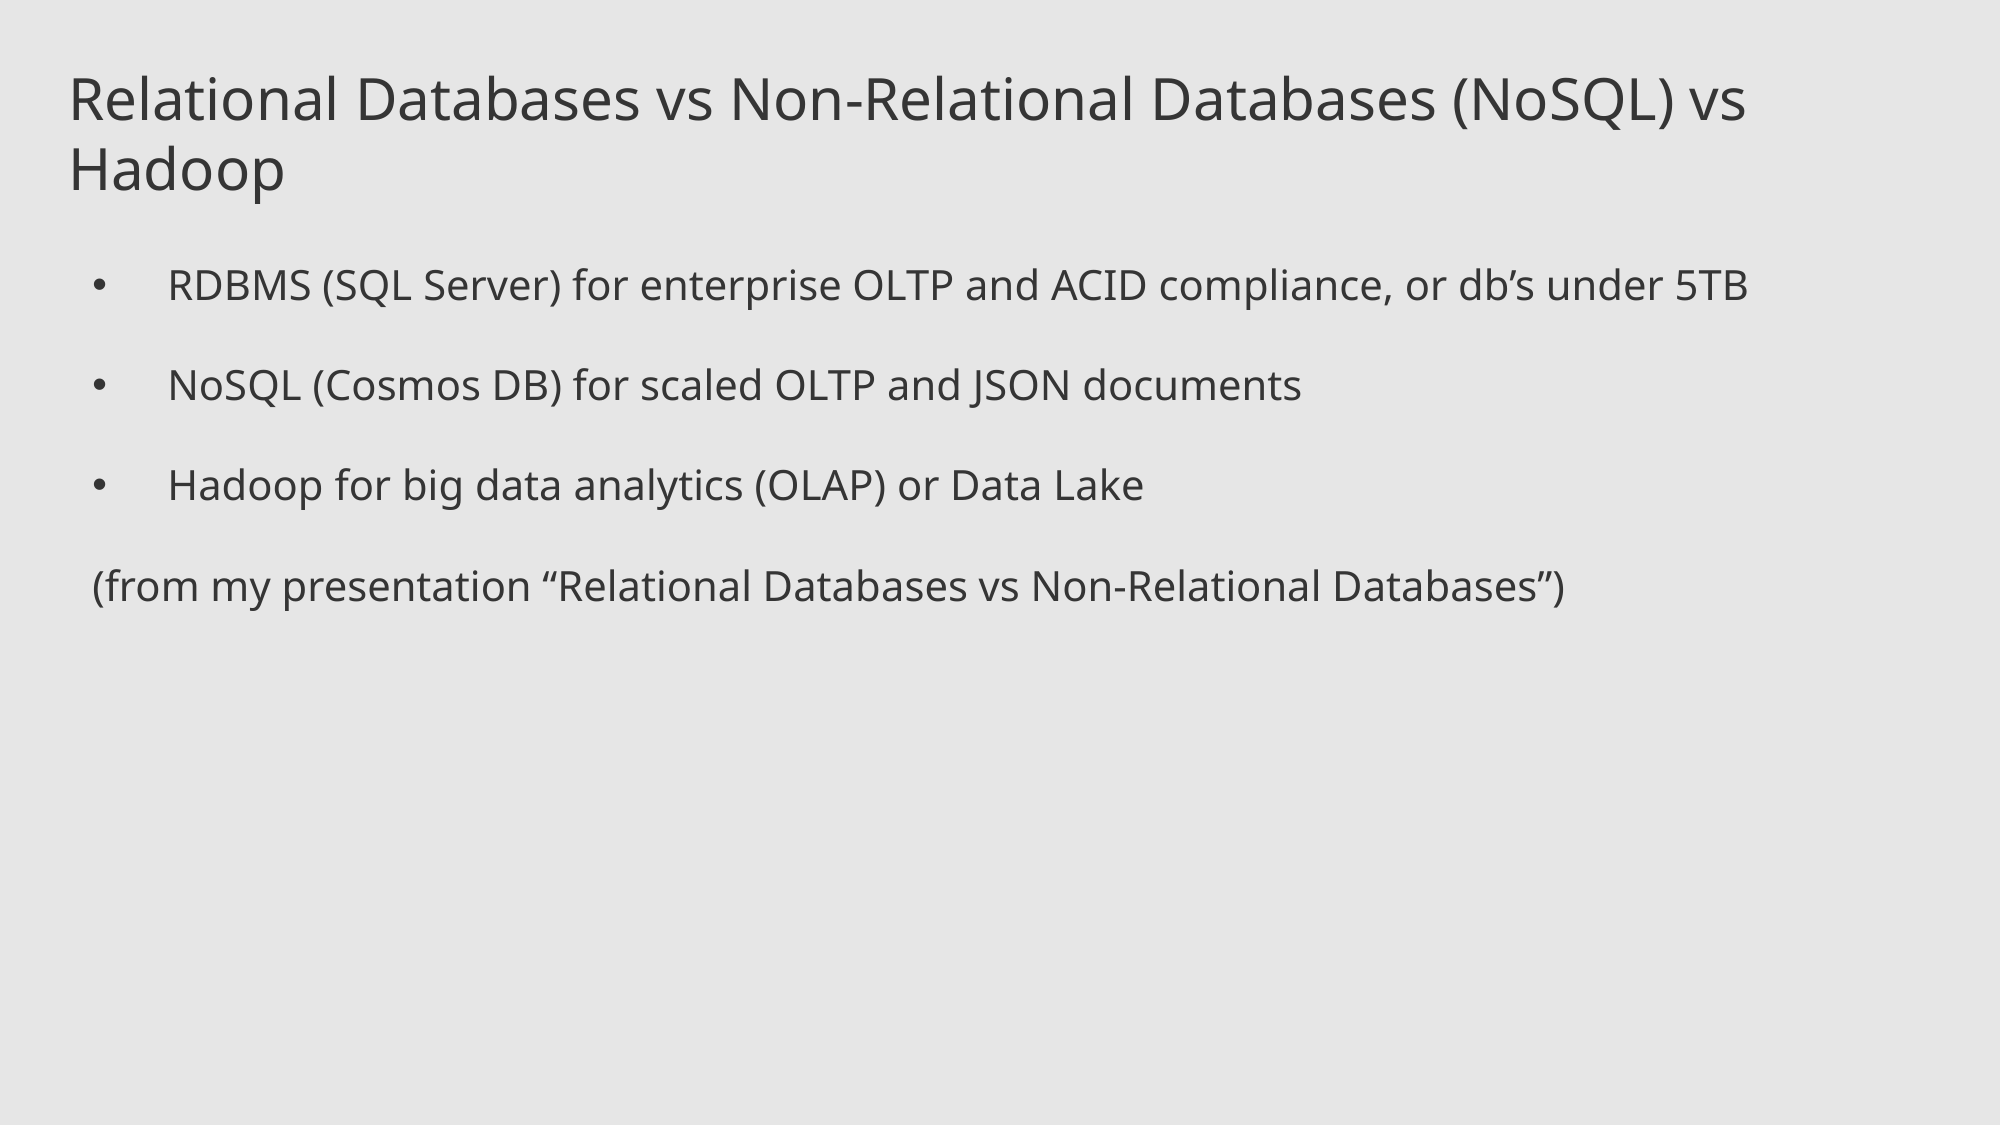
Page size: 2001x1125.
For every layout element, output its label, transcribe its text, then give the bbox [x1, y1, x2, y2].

text_box RDBMS (SQL Server) for enterprise OLTP and ACID compliance, or db’s under 5TB NoSQL (Cosmos DB) for scaled OLTP and JSON documents Hadoop for big data analytics (OLAP) or Data Lake (from my presentation “Relational Databases vs Non-Relational Databases”) [77, 251, 1942, 717]
title Relational Databases vs Non-Relational Databases (NoSQL) vs Hadoop [44, 47, 1956, 200]
